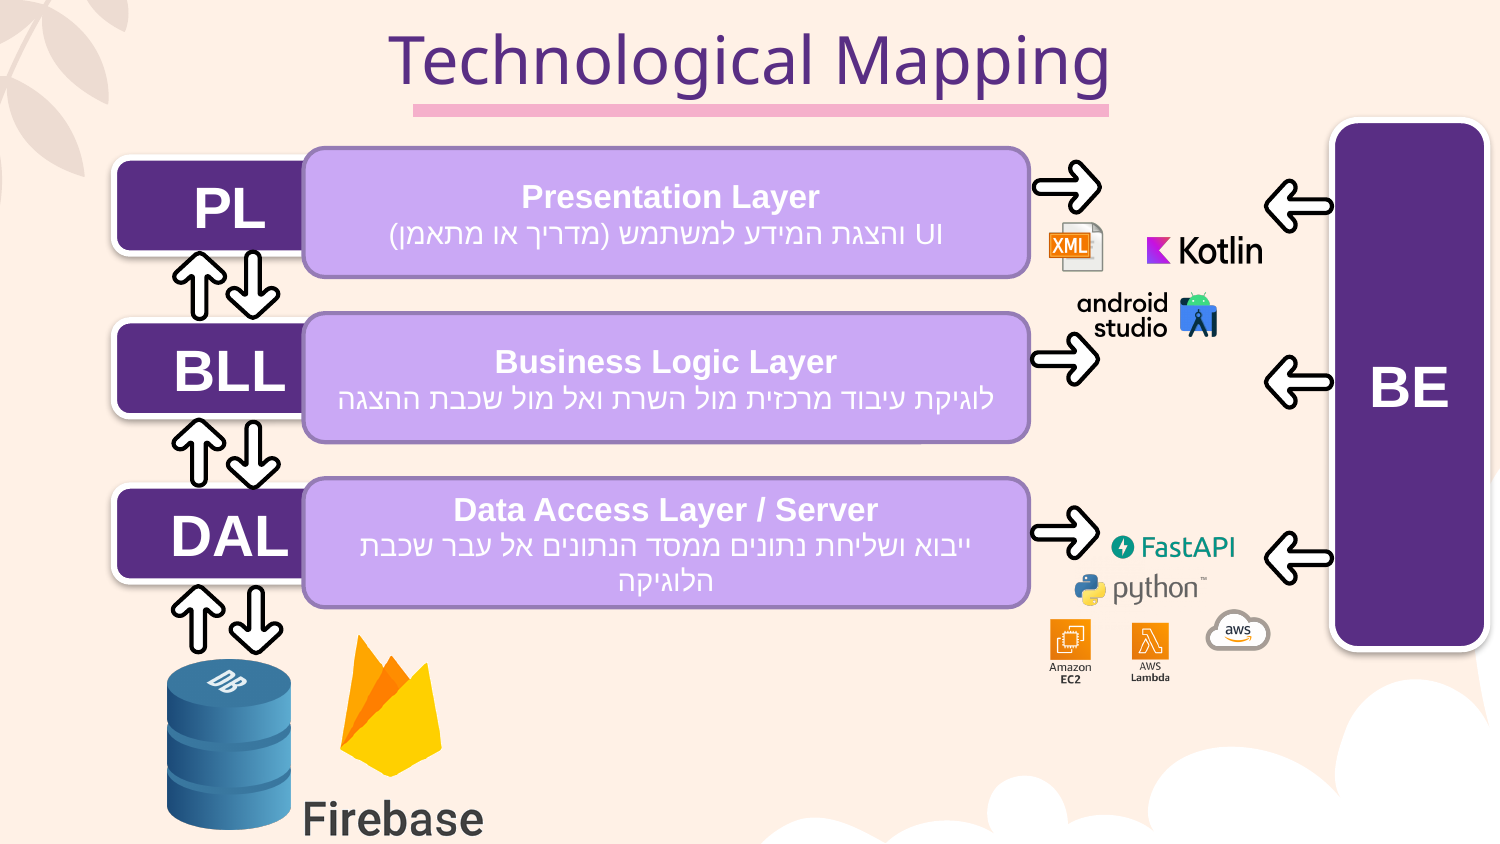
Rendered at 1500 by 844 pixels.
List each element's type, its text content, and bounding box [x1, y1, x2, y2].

text_box Presentation Layer והצגת המידע למשתמש (מדריך או מתאמן) UI [301, 145, 1032, 280]
text_box [1031, 159, 1102, 215]
text_box [1263, 354, 1335, 410]
title Technological Mapping [119, 18, 1383, 115]
text_box [225, 249, 281, 320]
text_box [228, 584, 284, 656]
picture [998, 518, 1280, 698]
text_box [225, 419, 281, 490]
picture [1048, 219, 1106, 277]
text_box [1263, 178, 1335, 234]
text_box BE [1328, 116, 1491, 653]
text_box BLL [110, 317, 308, 420]
text_box [170, 584, 226, 655]
text_box PL [110, 154, 306, 257]
text_box [1029, 332, 1101, 387]
text_box DAL [110, 482, 308, 585]
text_box Business Logic Layer לוגיקת עיבוד מרכזית מול השרת ואל מול שכבת ההצגה [301, 311, 1032, 445]
text_box [1263, 530, 1335, 586]
picture [167, 632, 499, 840]
text_box [172, 250, 228, 322]
picture [1077, 292, 1217, 337]
picture [1146, 236, 1262, 264]
text_box [171, 417, 227, 488]
text_box Data Access Layer / Server ייבוא ושליחת נתונים ממסד הנתונים אל עבר שכבת הלוגיקה [301, 476, 1032, 610]
text_box [1029, 505, 1091, 559]
